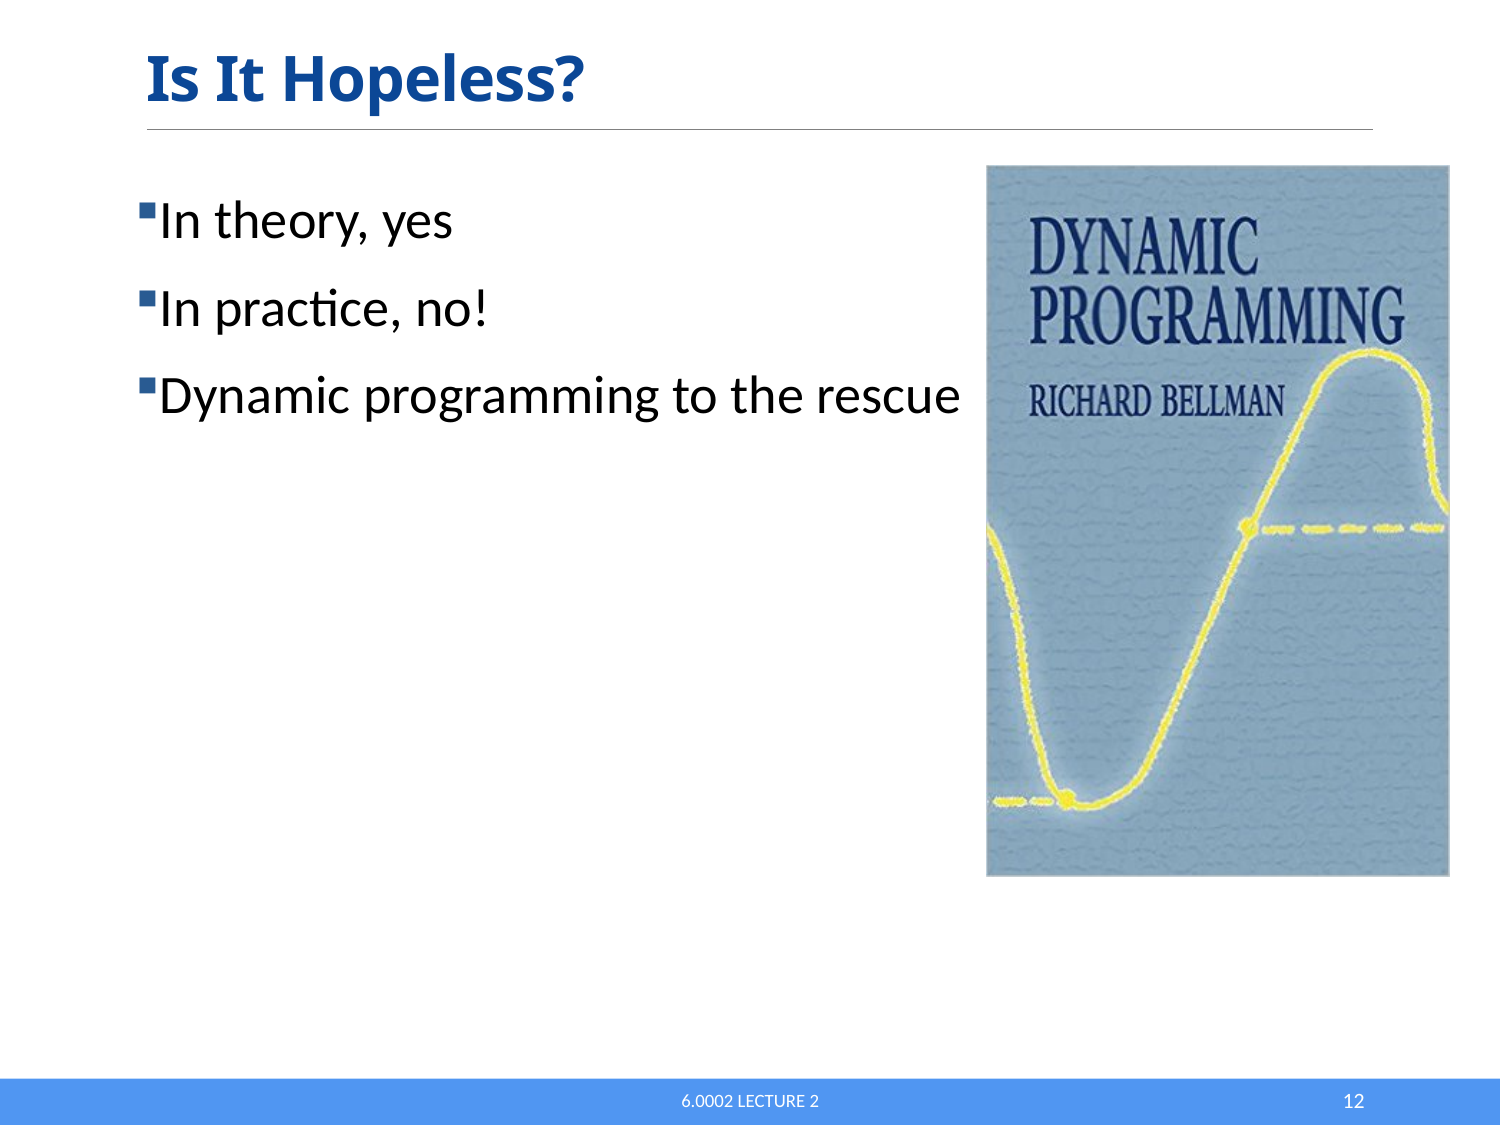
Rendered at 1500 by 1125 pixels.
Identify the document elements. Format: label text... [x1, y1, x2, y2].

footer 6.0002 Lecture 2 [453, 1069, 1047, 1125]
slide_number 12 [1218, 1069, 1380, 1125]
list In theory, yes In practice, no! Dynamic programming to the rescue [135, 184, 1373, 1000]
title Is It Hopeless? [131, 42, 1369, 122]
picture [986, 164, 1450, 878]
